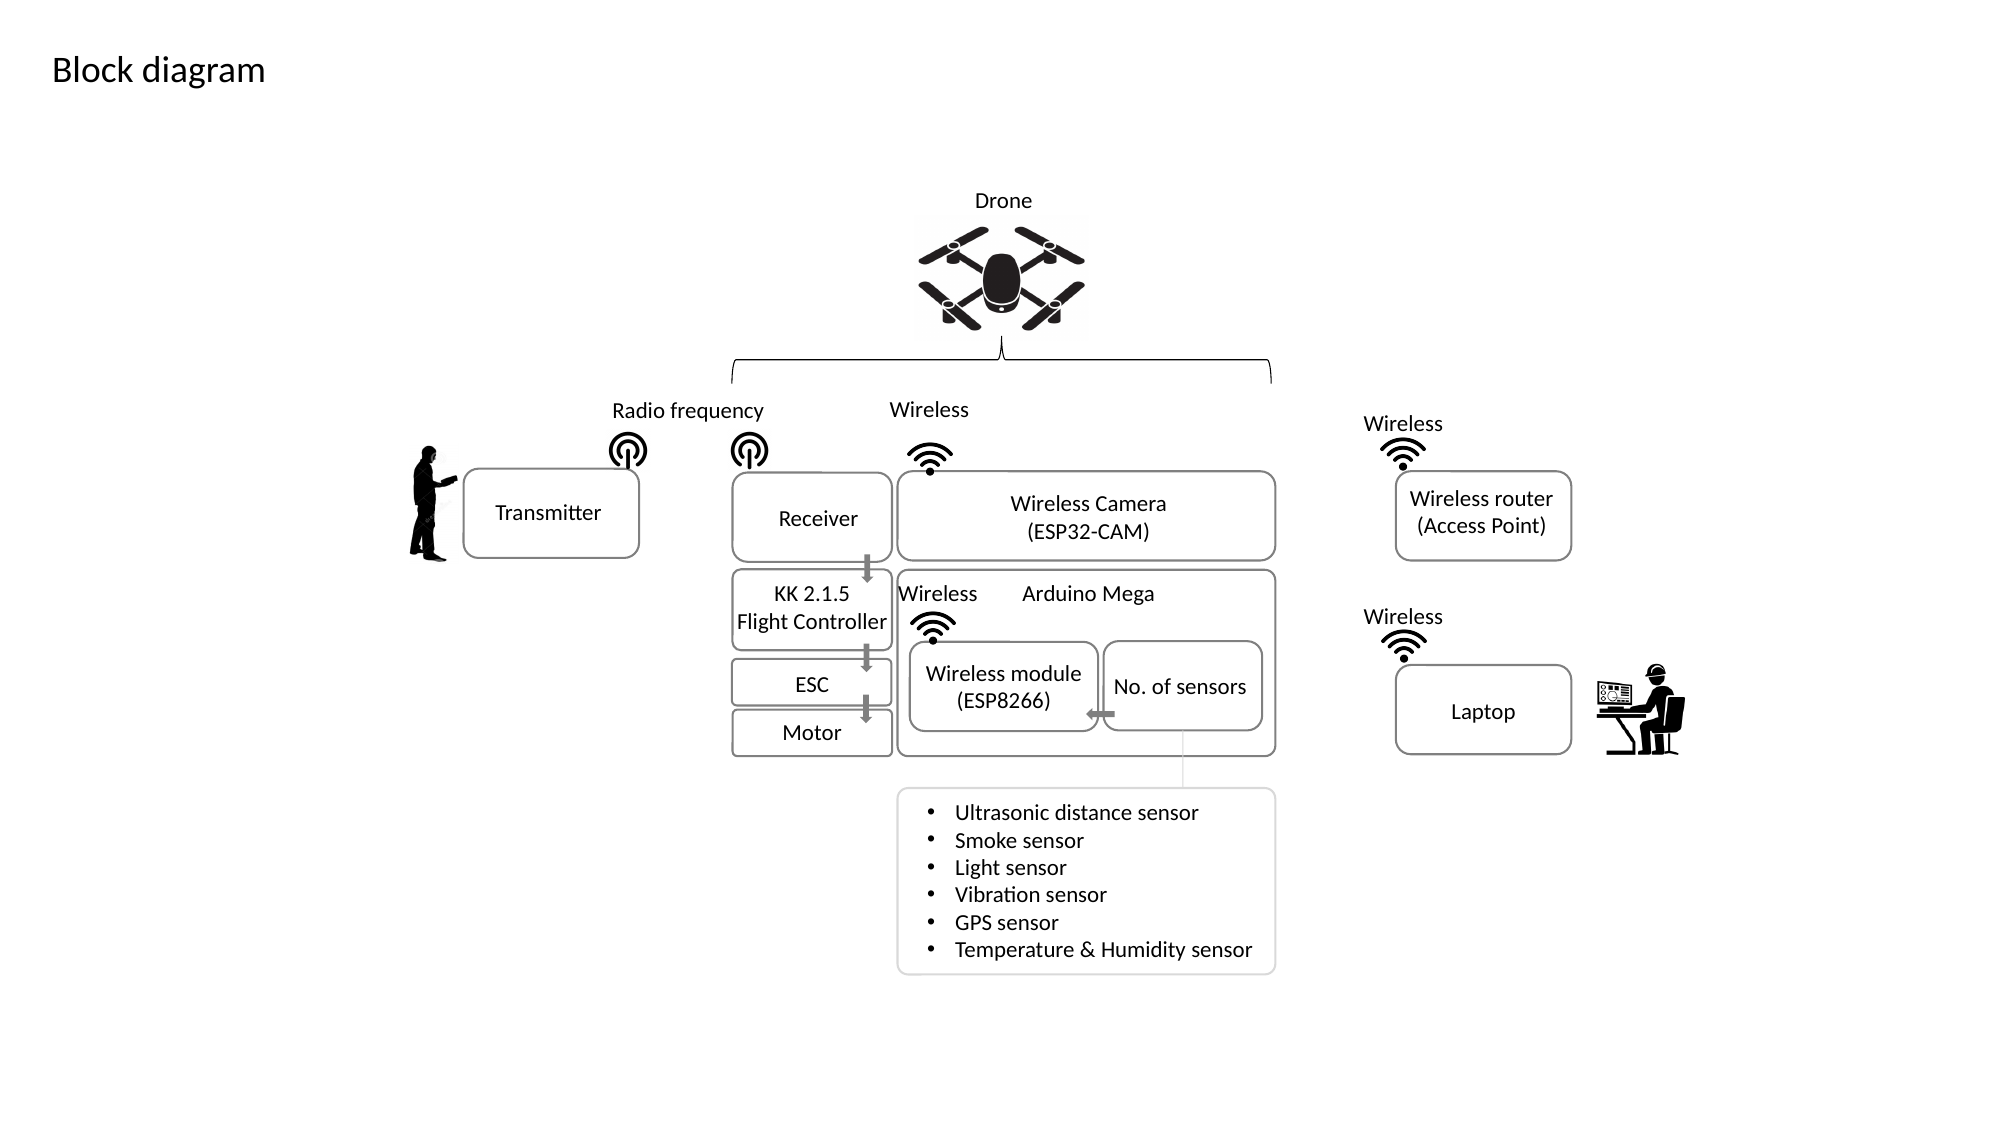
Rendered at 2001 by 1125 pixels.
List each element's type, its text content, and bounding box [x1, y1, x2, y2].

text_box [1102, 640, 1264, 732]
text_box Wireless [874, 387, 985, 430]
text_box [731, 341, 1272, 384]
text_box Drone [960, 178, 1048, 215]
text_box [731, 471, 894, 563]
picture [1380, 431, 1426, 477]
text_box Motor [767, 710, 857, 753]
text_box [730, 657, 893, 707]
text_box [860, 643, 873, 673]
text_box [1086, 707, 1115, 721]
picture [726, 427, 772, 474]
picture [907, 436, 953, 482]
picture [914, 215, 1089, 341]
text_box [861, 554, 874, 583]
picture [1381, 623, 1427, 669]
text_box [731, 568, 894, 652]
text_box Wireless [883, 571, 993, 614]
text_box [859, 694, 873, 724]
text_box [896, 470, 1277, 562]
text_box [1394, 470, 1573, 562]
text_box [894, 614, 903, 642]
picture [605, 427, 651, 474]
text_box KK 2.1.5 Flight Controller [722, 571, 733, 642]
text_box [1394, 663, 1573, 756]
picture [910, 605, 956, 651]
picture [1584, 653, 1697, 766]
text_box Wireless [1348, 594, 1459, 637]
picture [409, 442, 459, 564]
text_box Block diagram [37, 37, 282, 98]
text_box [896, 786, 1277, 976]
text_box [896, 568, 1277, 758]
text_box Radio frequency [597, 387, 780, 431]
text_box [731, 708, 894, 758]
text_box Wireless [1348, 401, 1459, 444]
text_box [462, 467, 641, 559]
